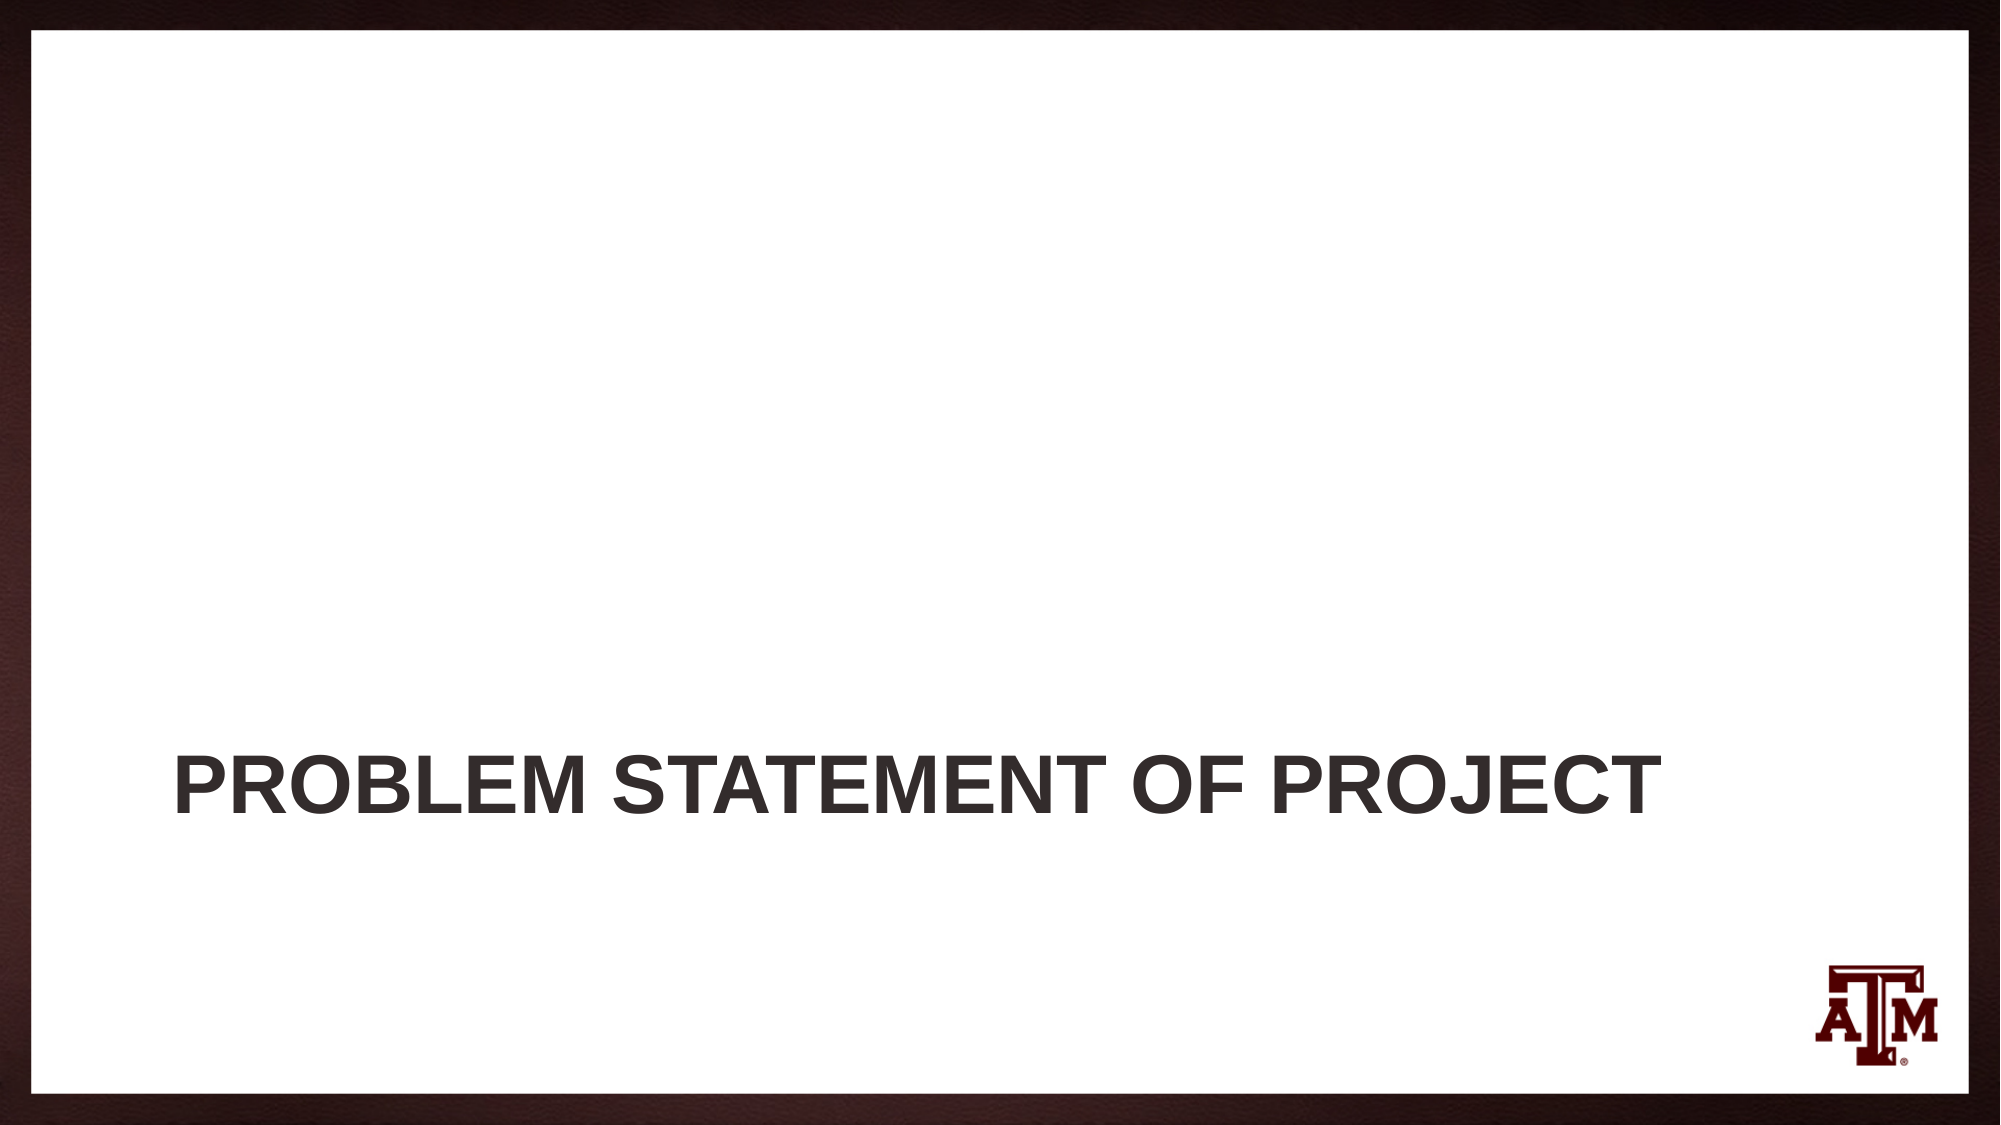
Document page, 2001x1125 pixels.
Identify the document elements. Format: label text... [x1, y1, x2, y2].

title Problem statement of Project [157, 722, 1858, 947]
picture [0, 0, 2000, 1125]
